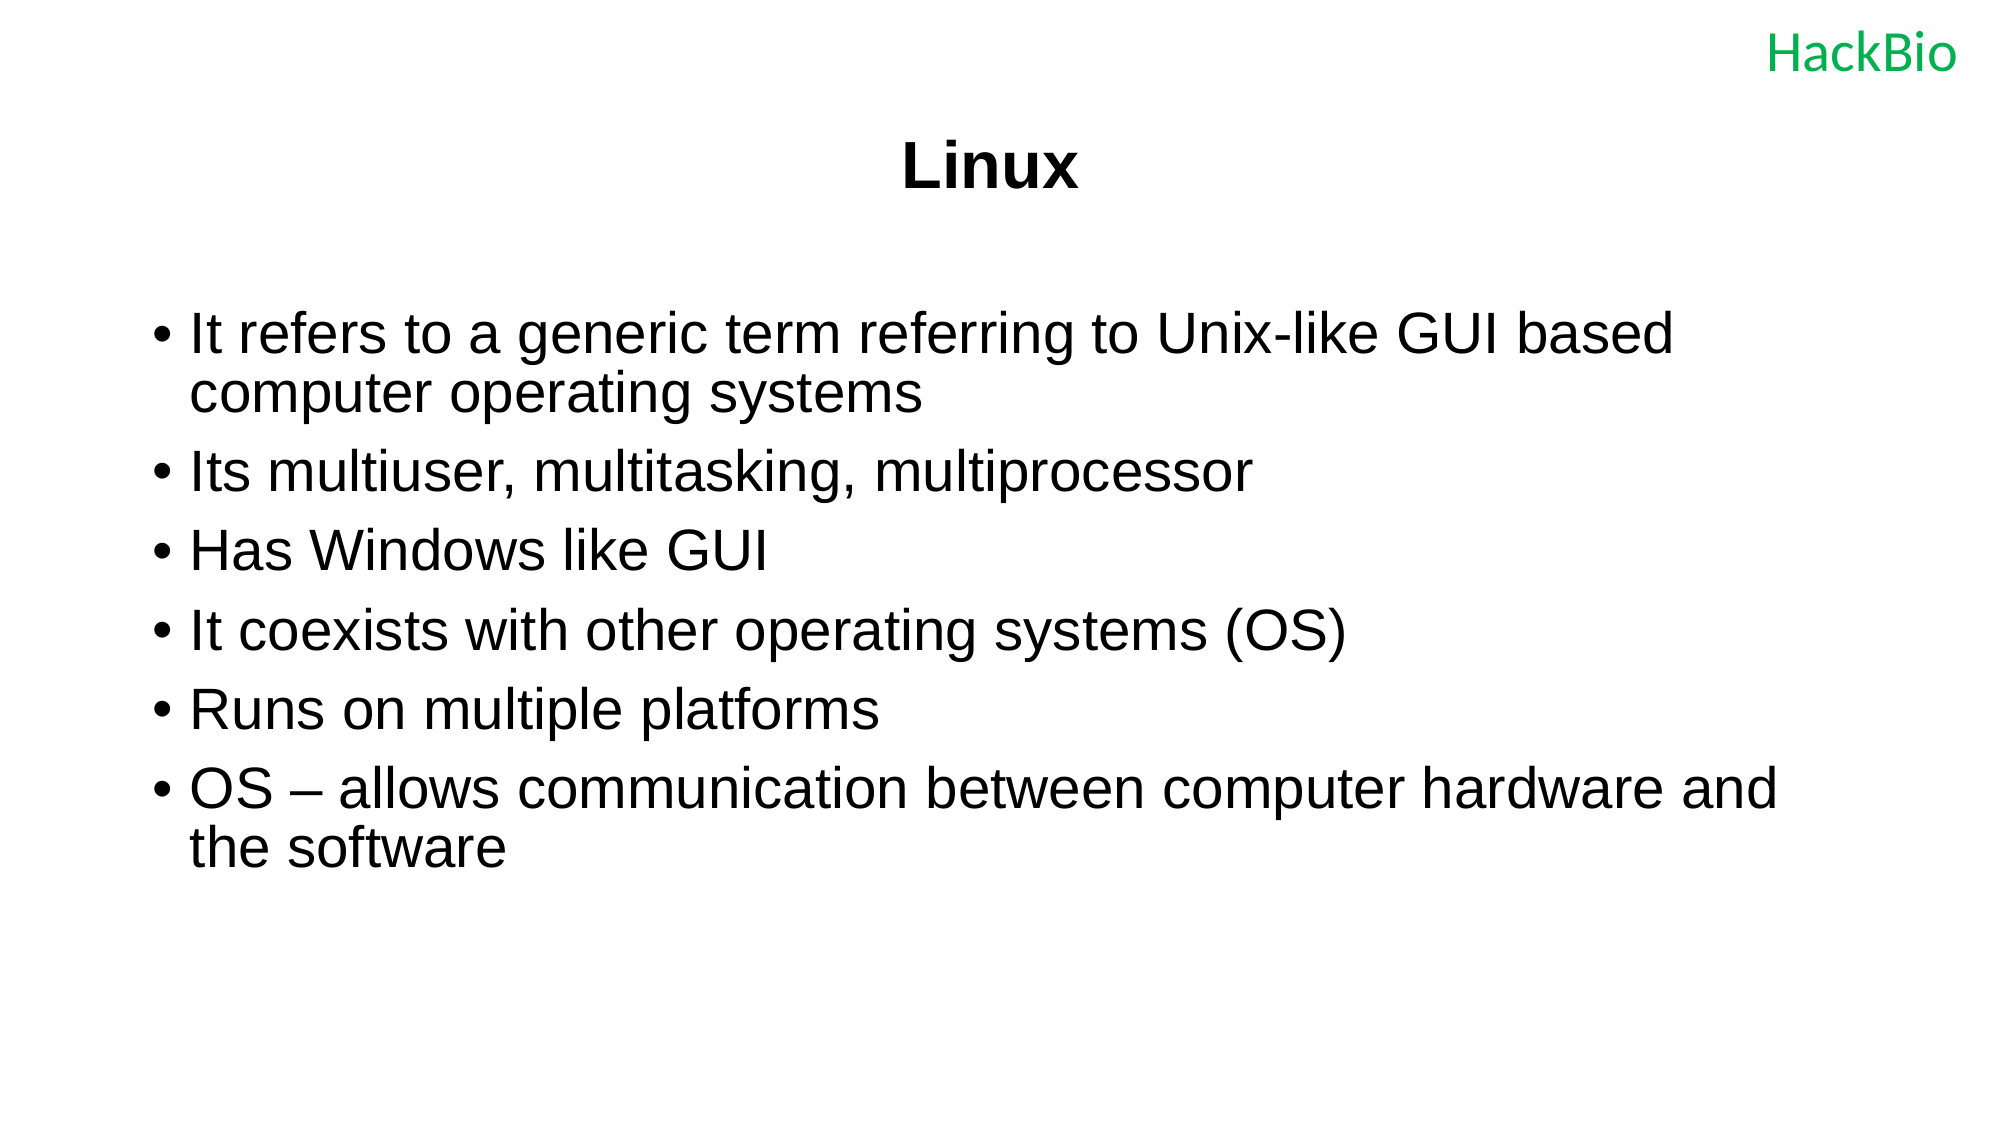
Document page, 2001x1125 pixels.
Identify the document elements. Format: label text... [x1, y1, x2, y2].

title Linux [137, 59, 1863, 278]
list It refers to a generic term referring to Unix-like GUI based computer operating systems Its multiuser, multitasking, multiprocessor Has Windows like GUI It coexists with other operating systems (OS) Runs on multiple platforms OS – allows communication between computer hardware and the software [137, 299, 1863, 1014]
